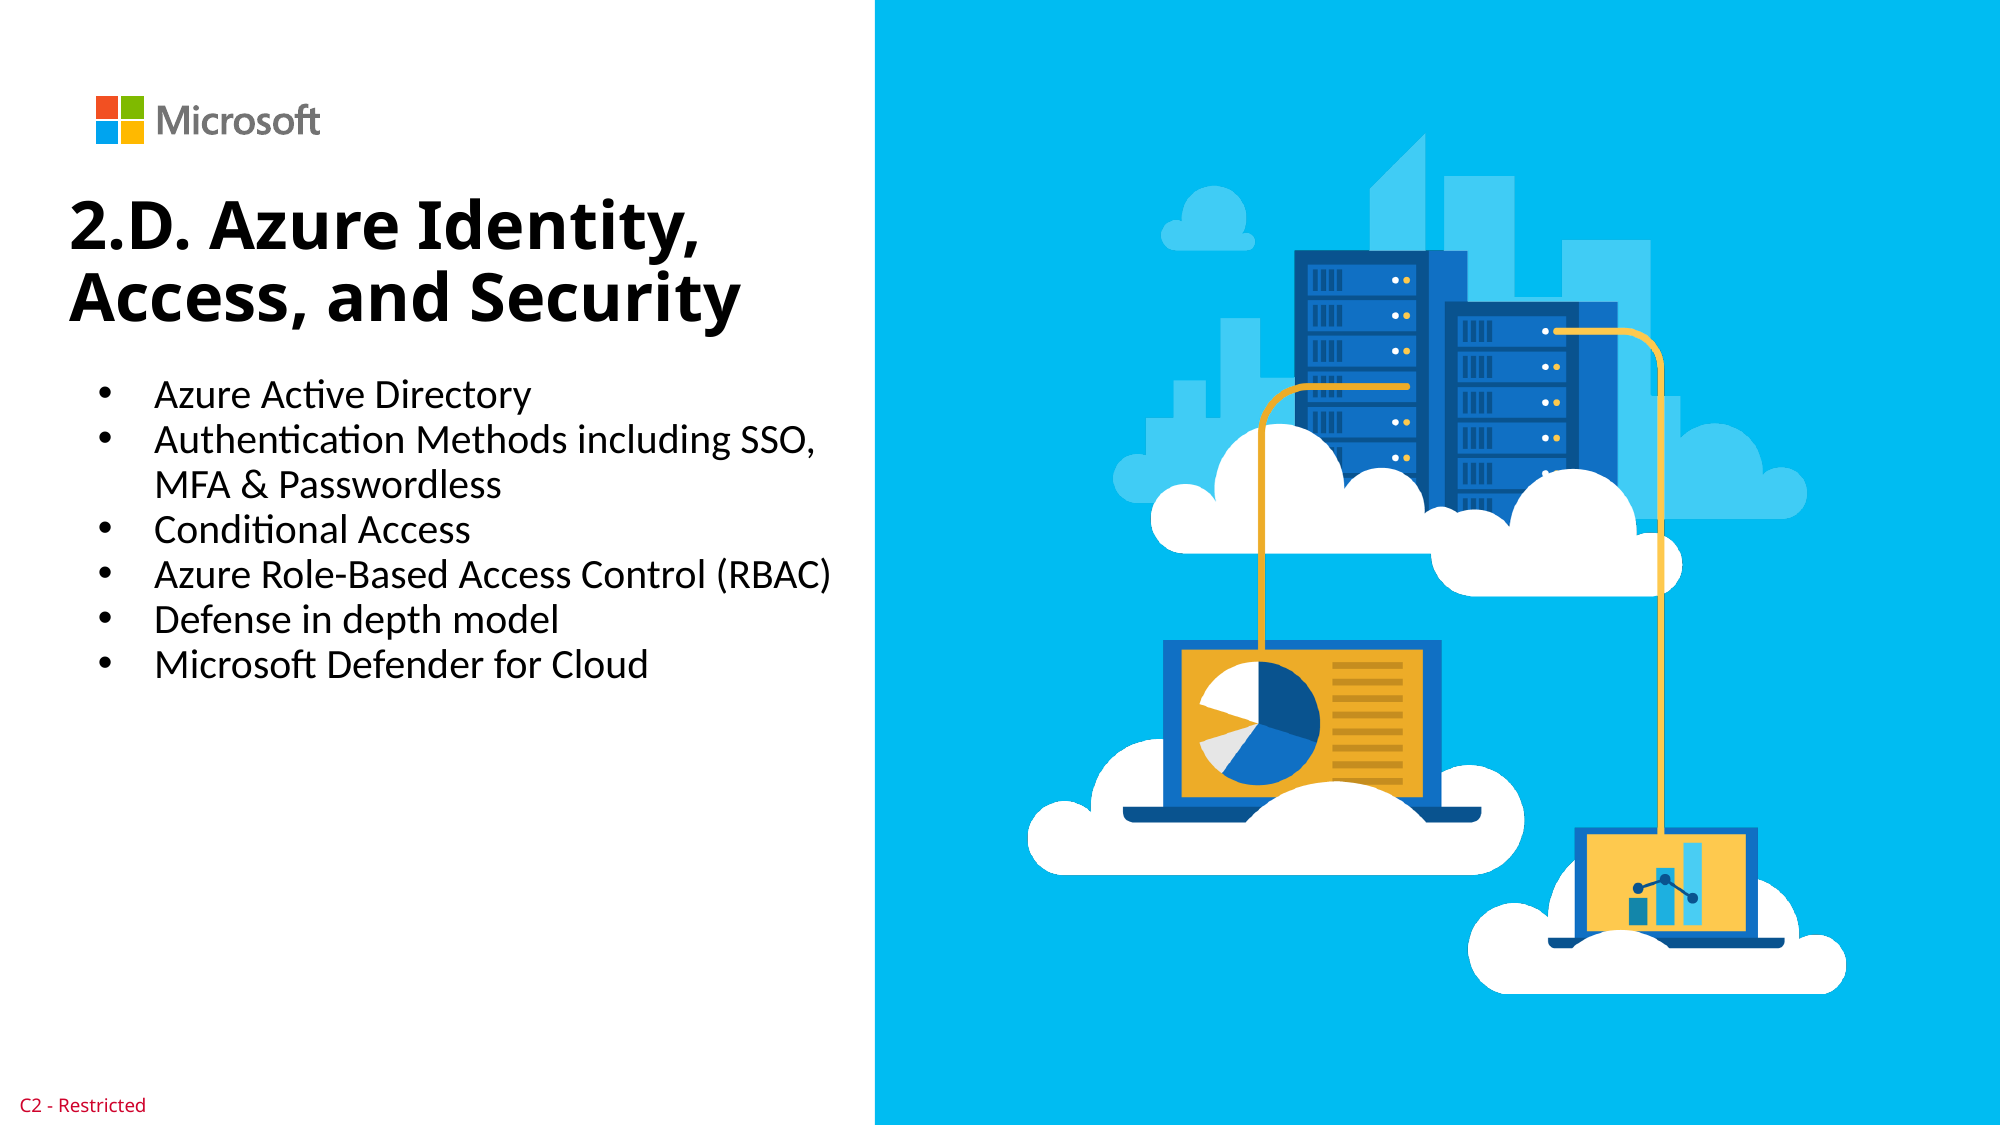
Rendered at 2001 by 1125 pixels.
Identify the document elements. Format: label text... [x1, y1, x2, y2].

list Azure Active Directory Authentication Methods including SSO, MFA & Passwordless Conditional Access Azure Role-Based Access Control (RBAC) Defense in depth model Microsoft Defender for Cloud [97, 372, 838, 736]
picture [1162, 187, 1254, 250]
picture [1028, 136, 1846, 993]
title 2.D. Azure Identity, Access, and Security [54, 182, 825, 344]
